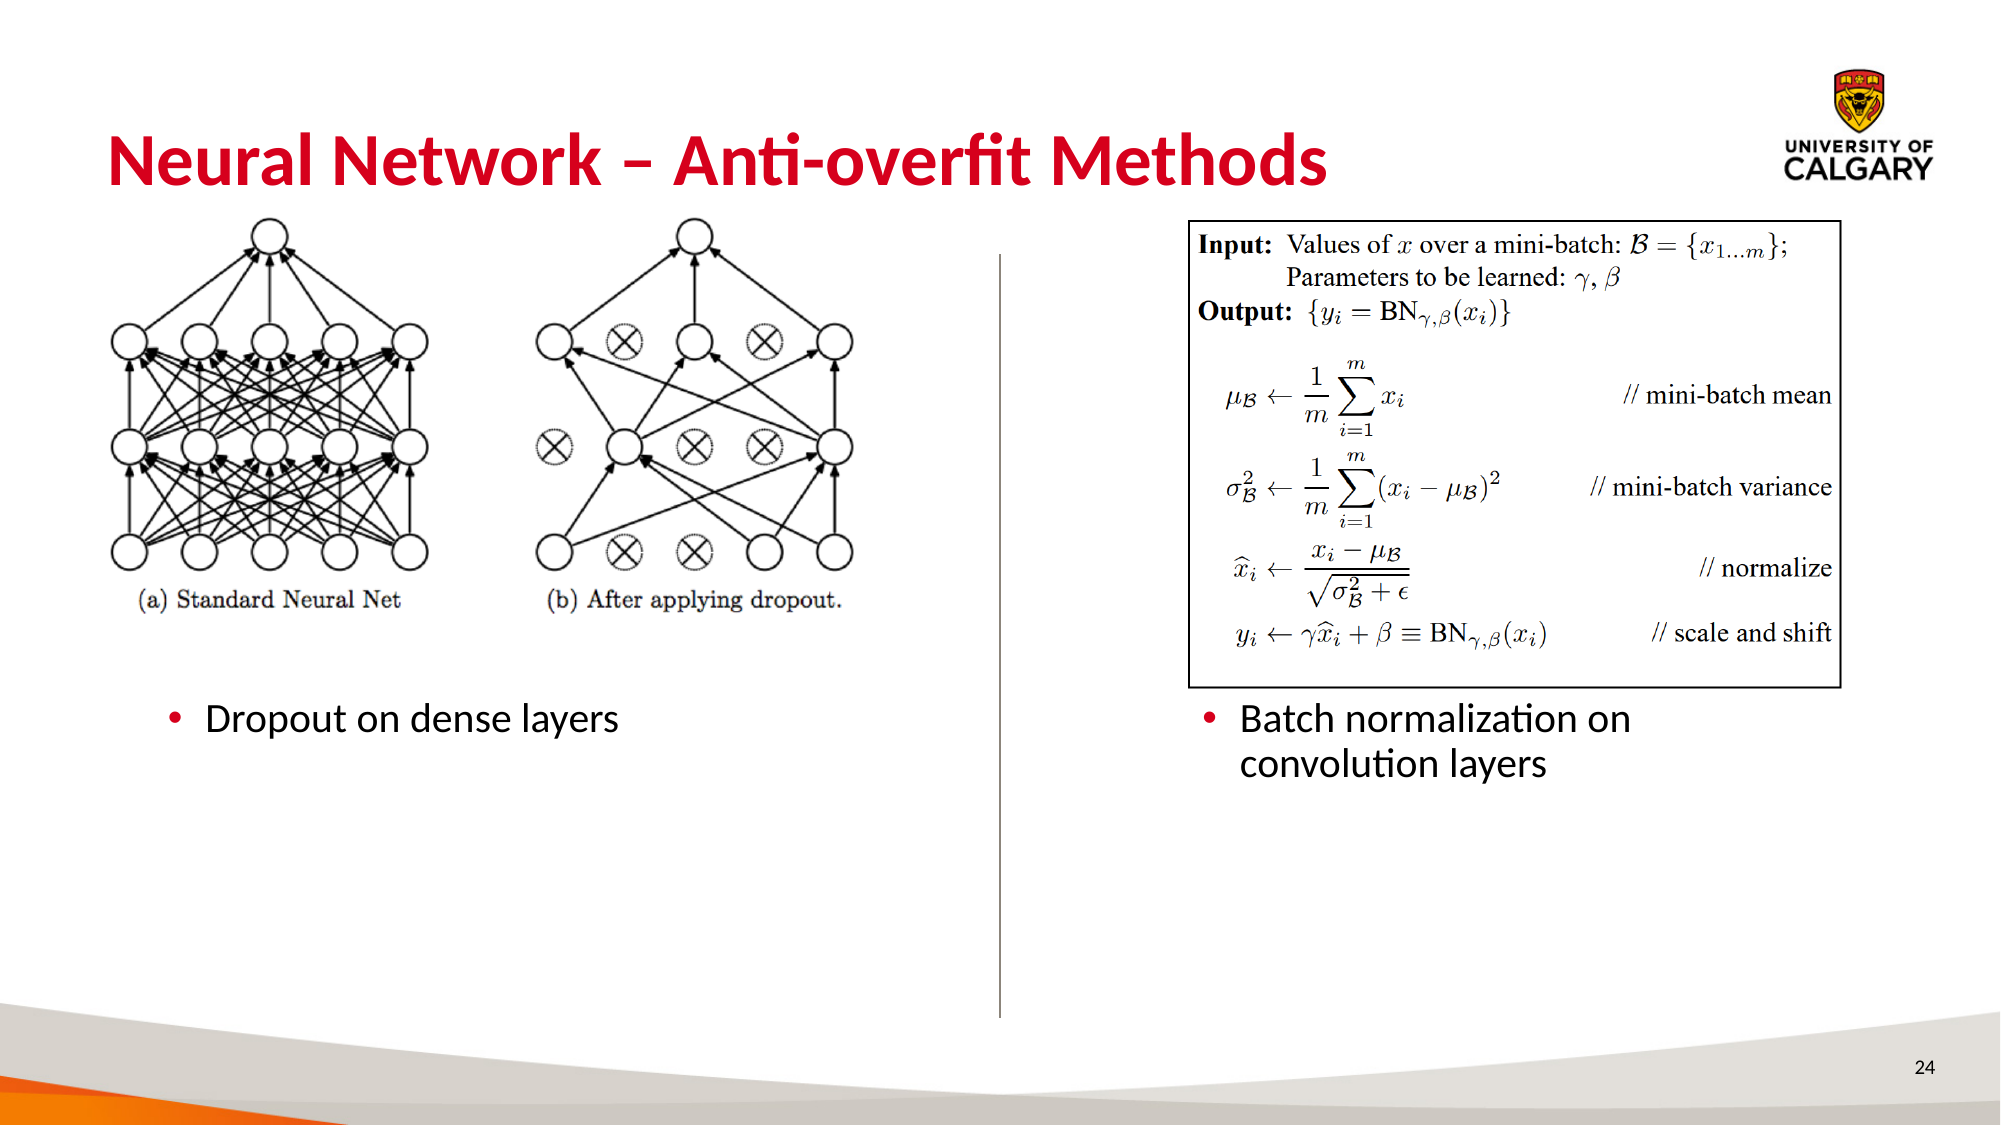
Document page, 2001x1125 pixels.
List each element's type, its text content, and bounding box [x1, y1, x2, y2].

list Batch normalization on convolution layers [1187, 689, 1844, 991]
slide_number 24 [1500, 1046, 1951, 1107]
title Neural Network – Anti-overfit Methods [92, 76, 1688, 246]
list Dropout on dense layers [153, 689, 809, 991]
picture [0, 0, 2001, 1125]
